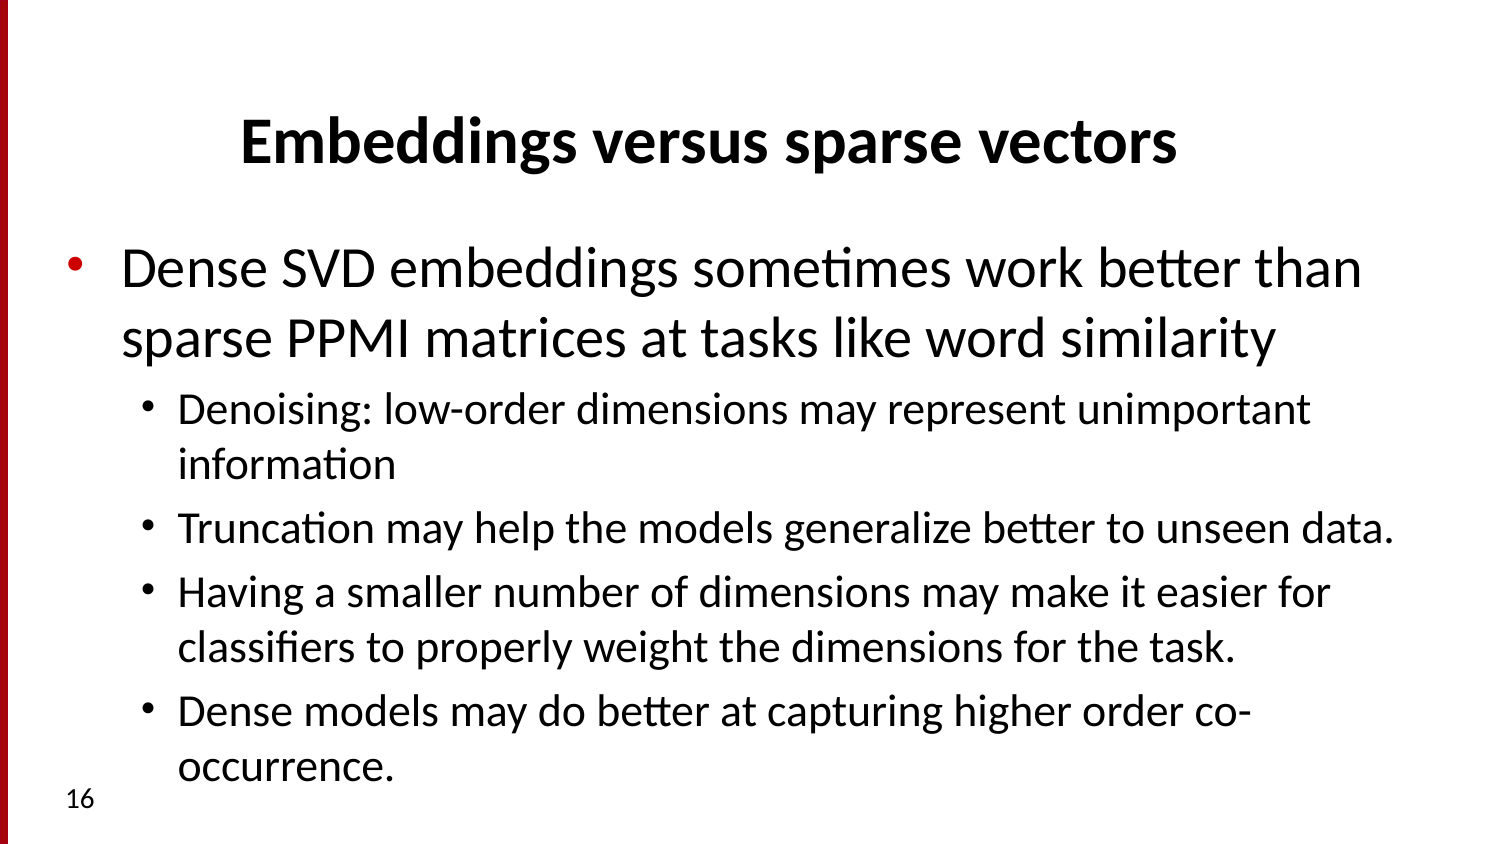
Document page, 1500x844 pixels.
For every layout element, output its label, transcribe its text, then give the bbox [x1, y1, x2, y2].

list Dense SVD embeddings sometimes work better than sparse PPMI matrices at tasks like word similarity Denoising: low-order dimensions may represent unimportant information Truncation may help the models generalize better to unseen data. Having a smaller number of dimensions may make it easier for classifiers to properly weight the dimensions for the task. Dense models may do better at capturing higher order co-occurrence. [50, 221, 1450, 769]
title Embeddings versus sparse vectors [225, 62, 1450, 185]
slide_number 16 [49, 771, 376, 829]
